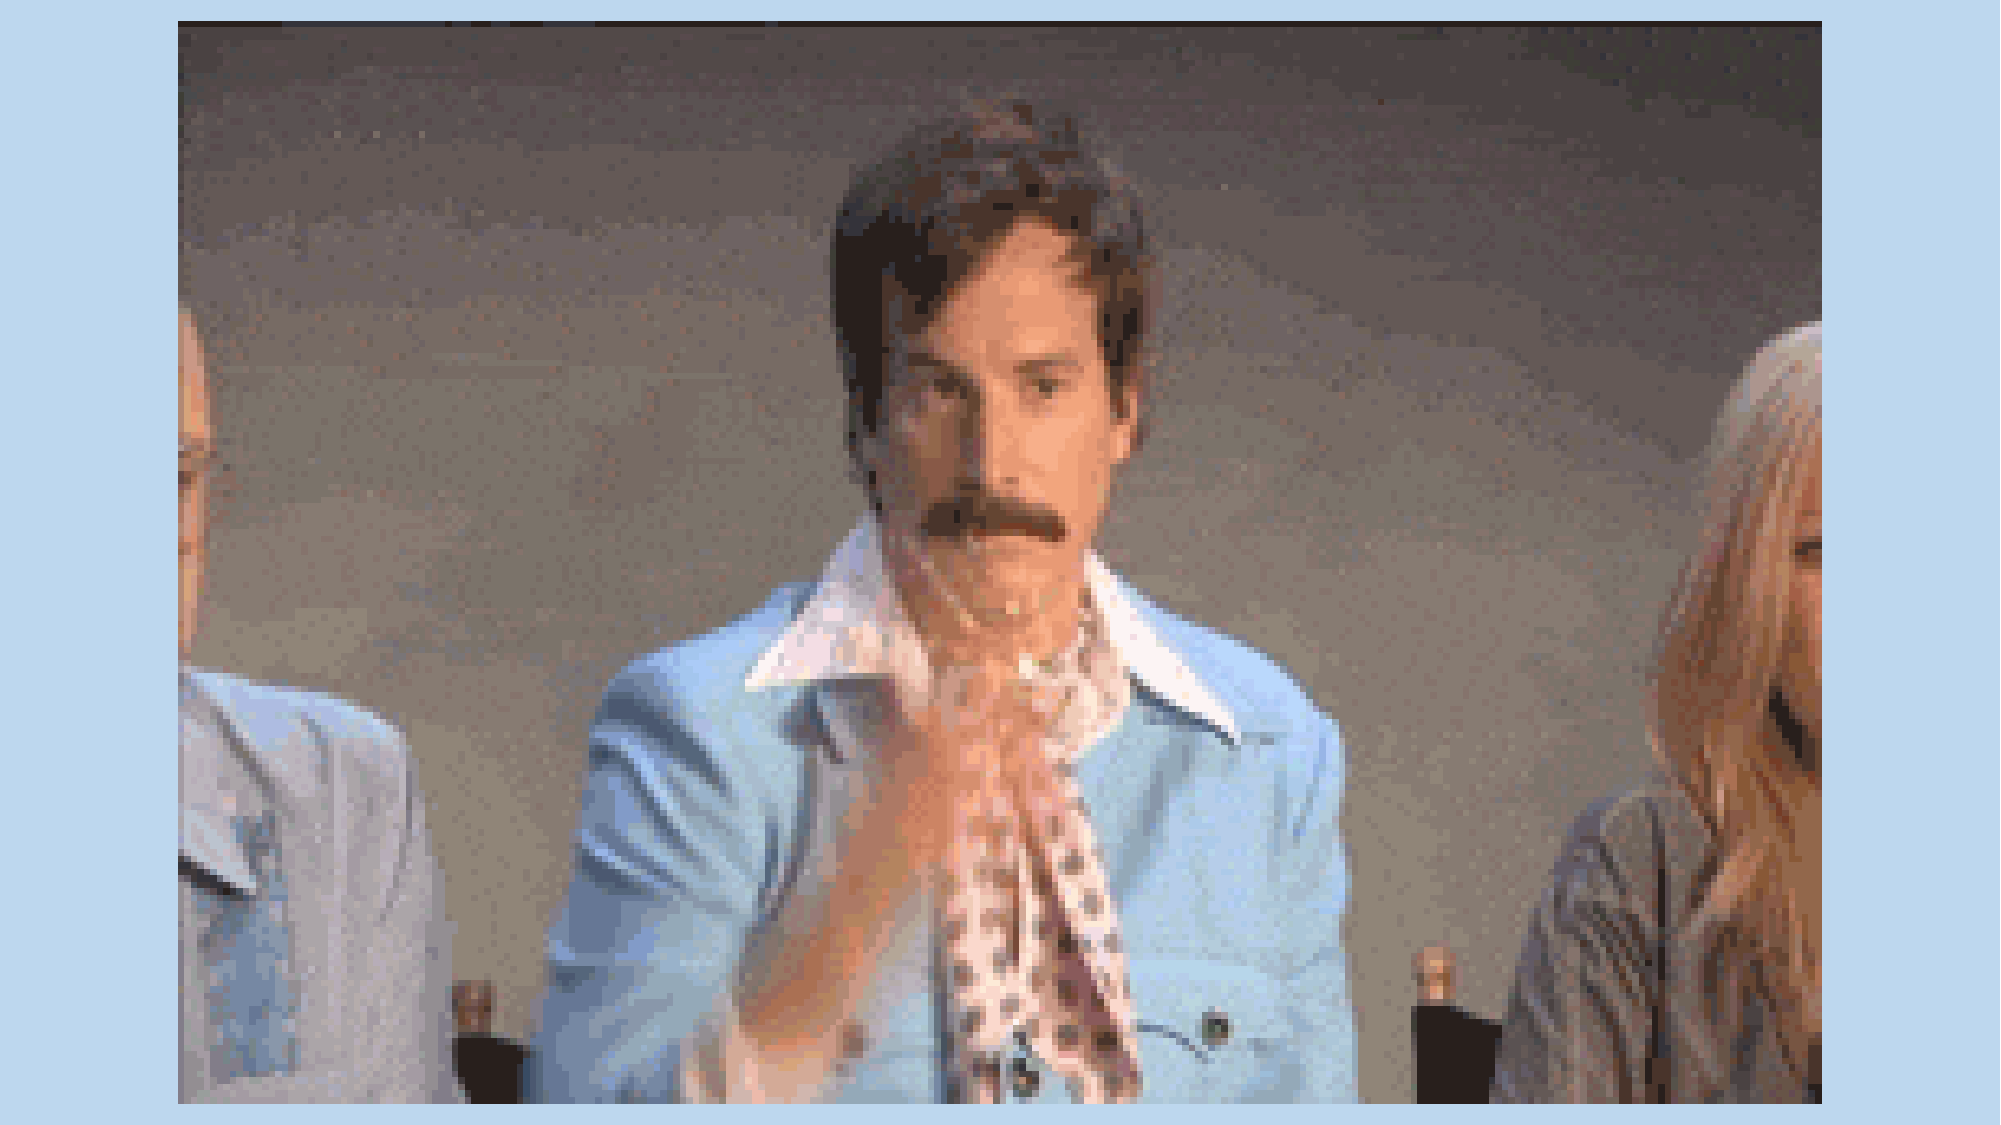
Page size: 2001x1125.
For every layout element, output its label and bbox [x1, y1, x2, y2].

picture [178, 21, 1822, 1104]
